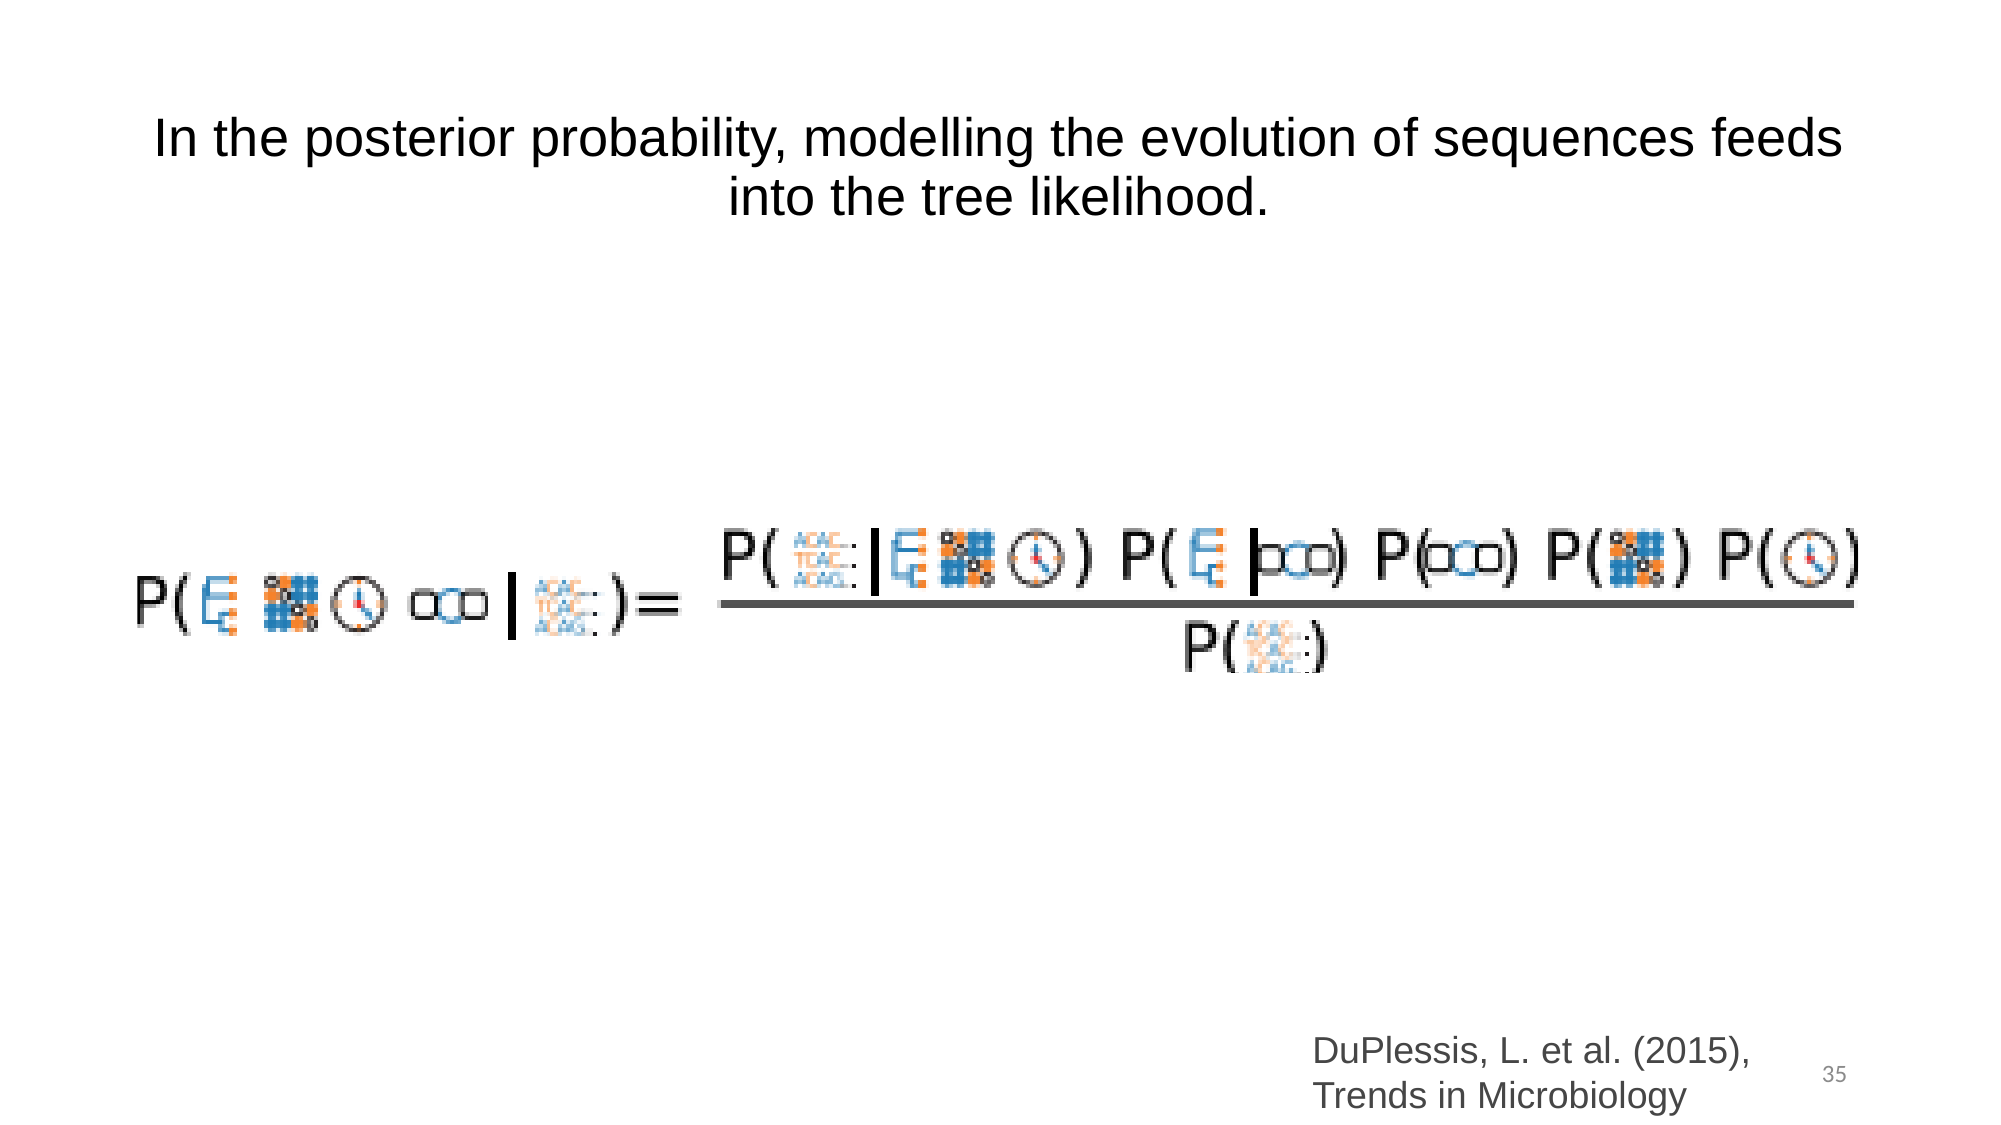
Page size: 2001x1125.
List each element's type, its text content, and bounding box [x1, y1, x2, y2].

text_box DuPlessis, L. et al. (2015), Trends in Microbiology [1297, 1018, 2000, 1124]
title In the posterior probability, modelling the evolution of sequences feeds into the tree likelihood. [137, 59, 1863, 278]
picture [137, 528, 1859, 673]
